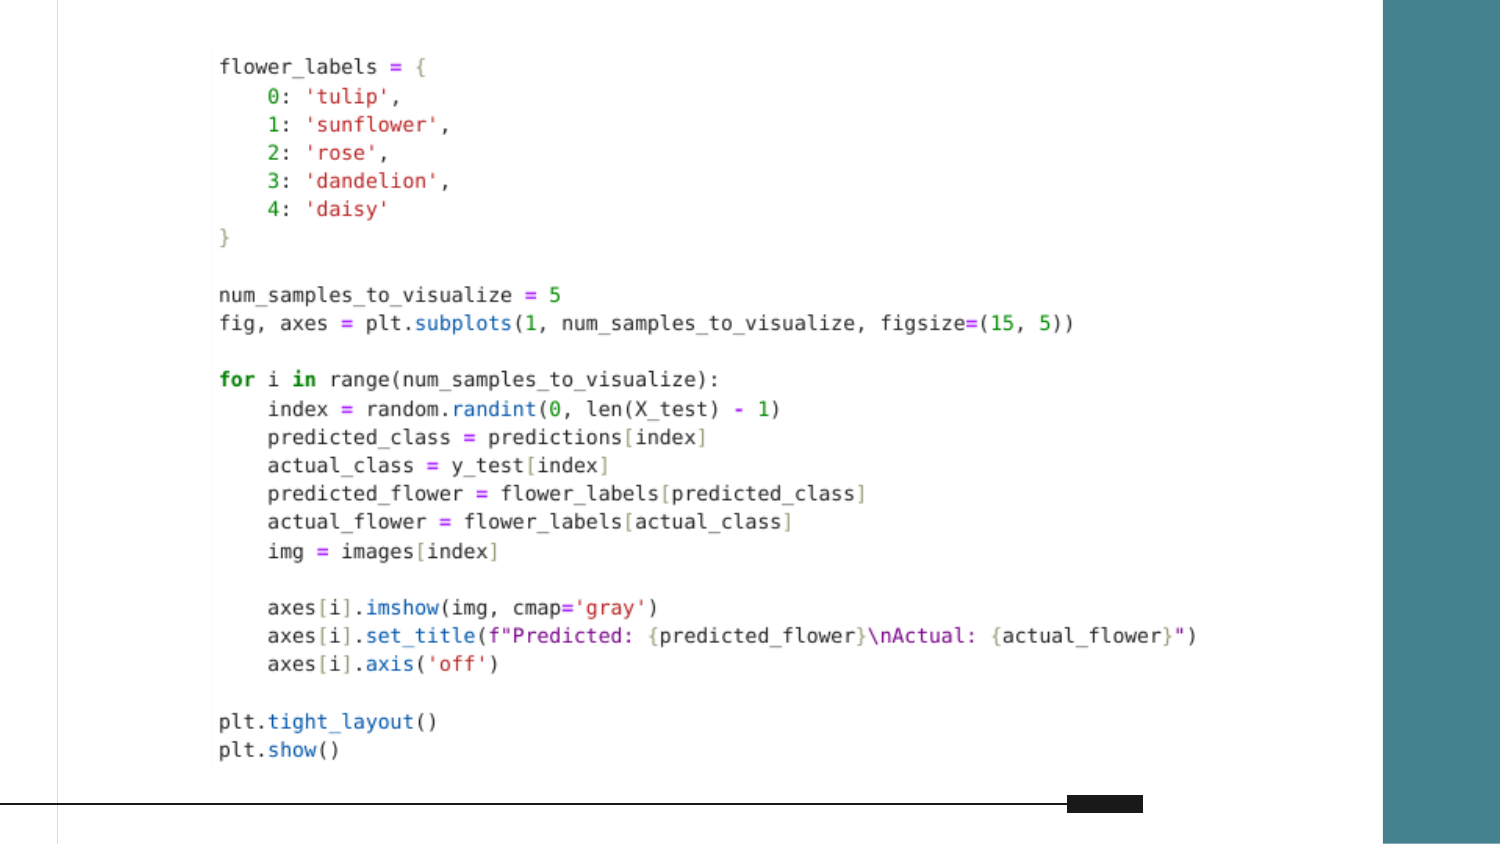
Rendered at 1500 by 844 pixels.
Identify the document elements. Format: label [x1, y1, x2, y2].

picture [211, 49, 1220, 769]
